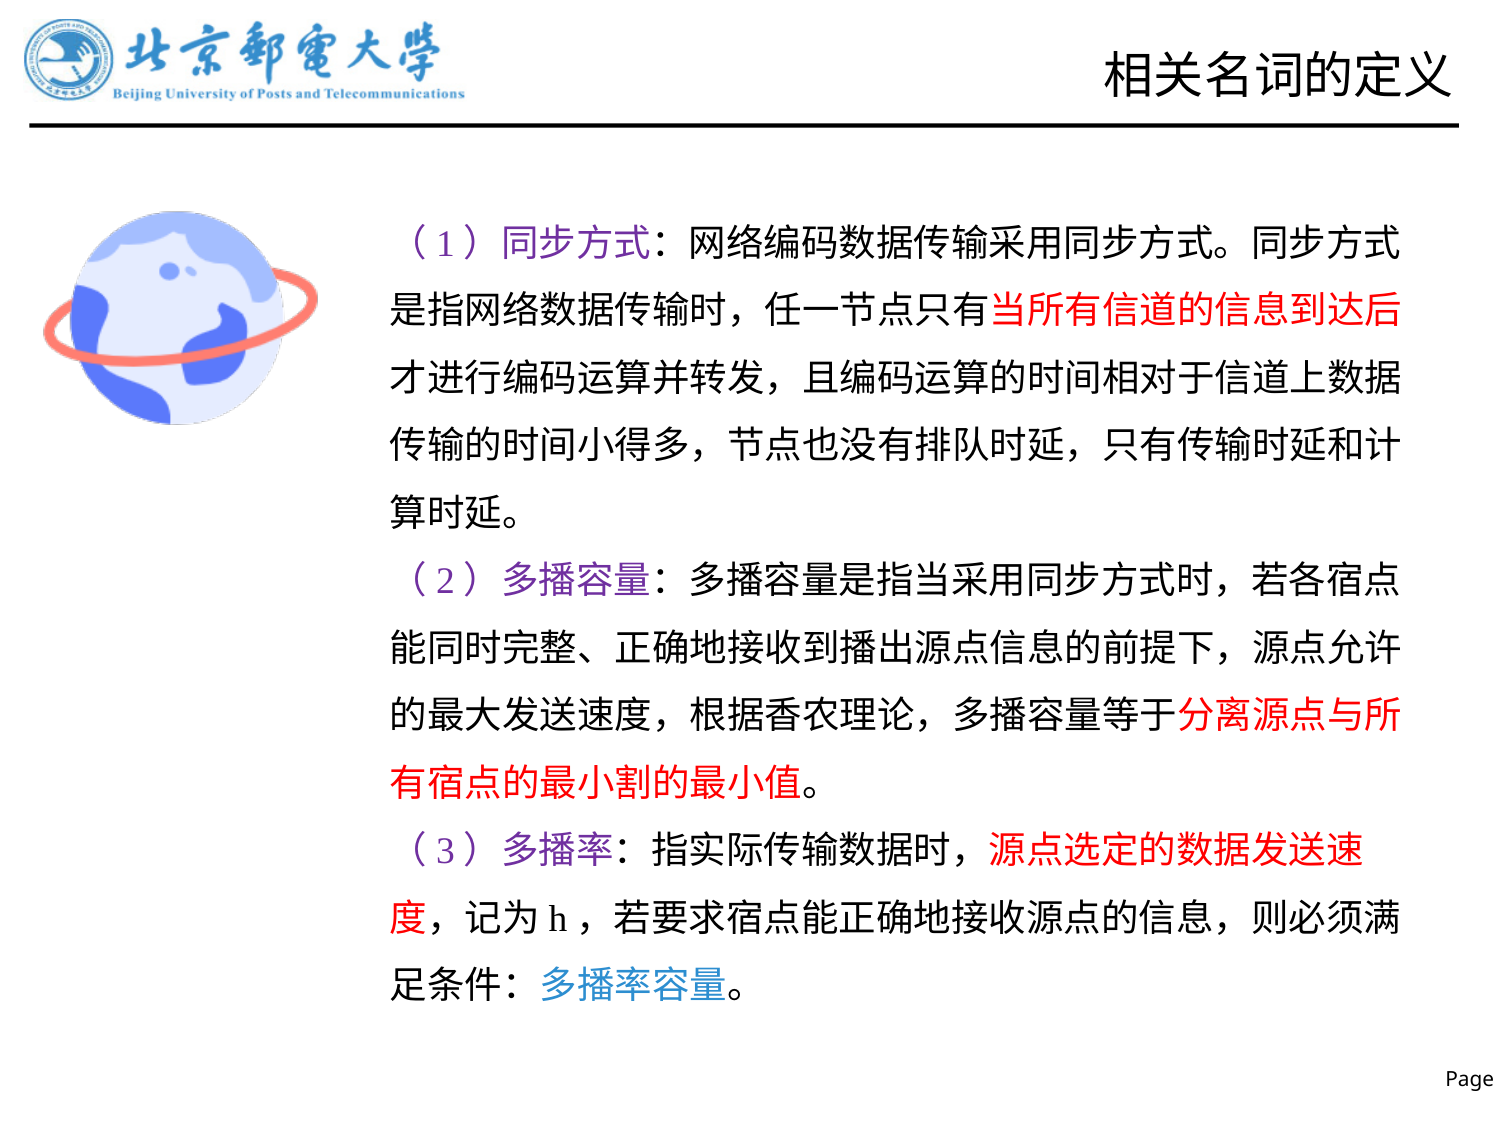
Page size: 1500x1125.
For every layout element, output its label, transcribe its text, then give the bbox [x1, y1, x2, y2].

picture [24, 162, 338, 475]
picture [23, 19, 467, 102]
title 相关名词的定义 [728, 16, 1469, 130]
